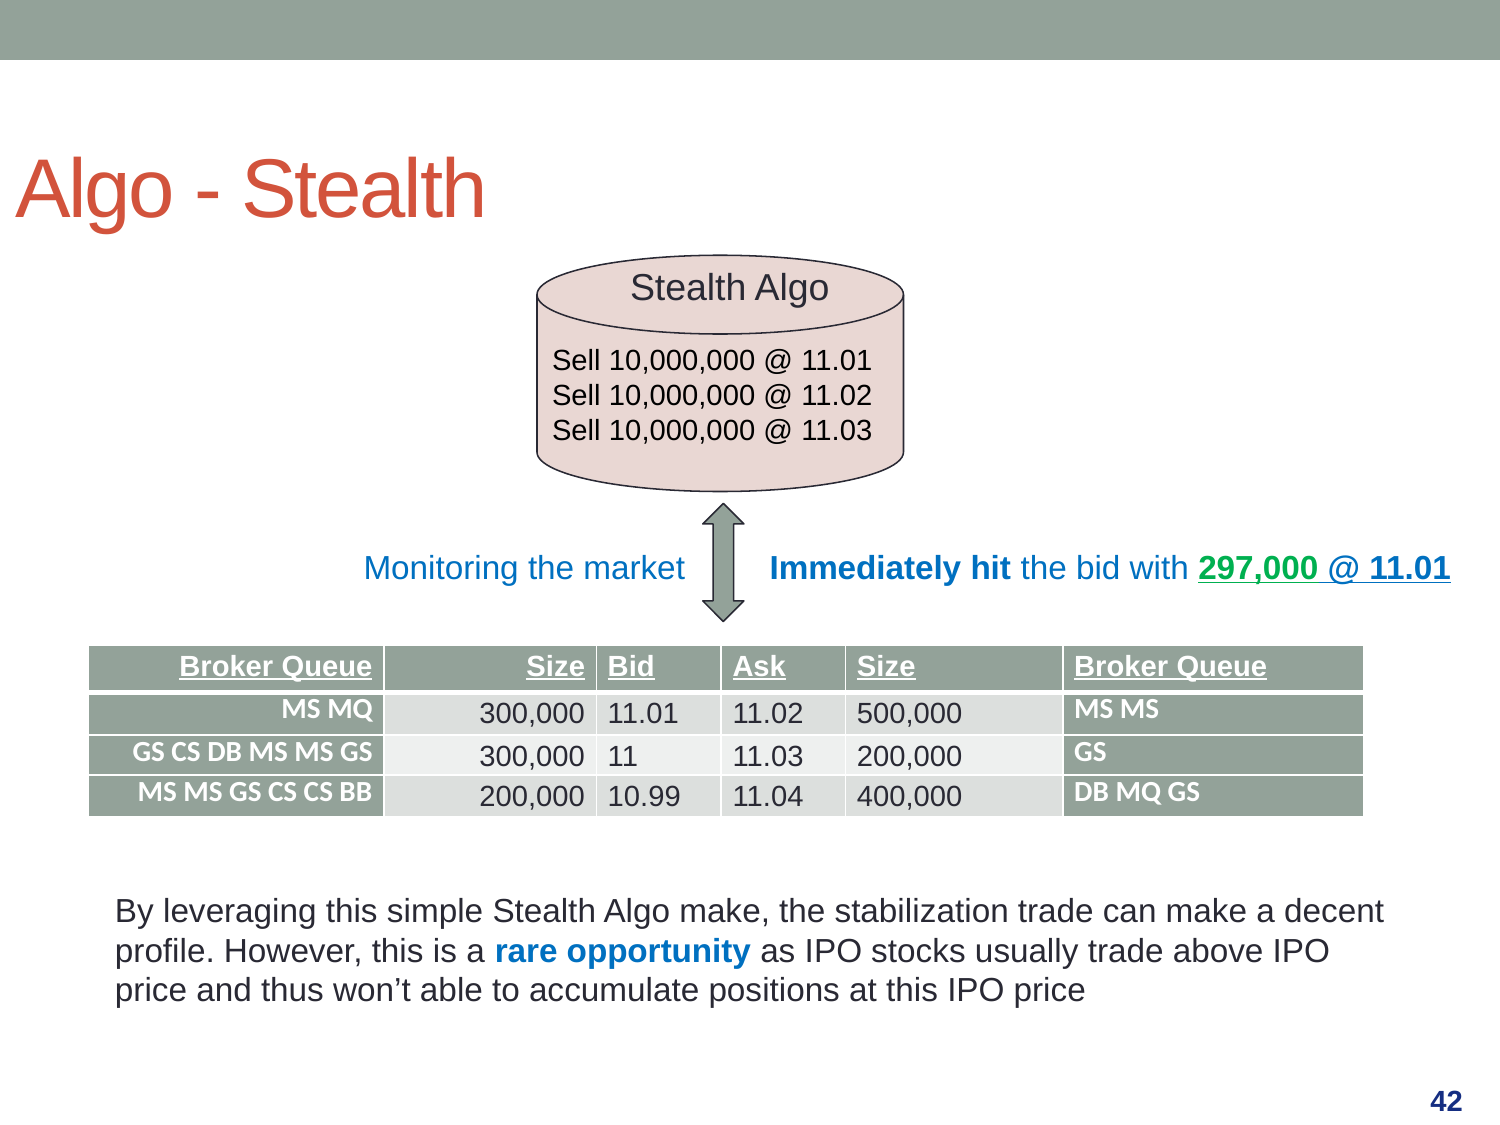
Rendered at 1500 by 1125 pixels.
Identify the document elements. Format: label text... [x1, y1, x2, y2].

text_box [536, 255, 904, 492]
table_header Ask [722, 646, 845, 690]
table_cell MS MS GS CS CS BB [89, 776, 383, 816]
table_cell 300,000 [385, 695, 596, 734]
table_cell 11.01 [597, 695, 720, 734]
table_header Size [846, 646, 1062, 690]
table_cell 11.04 [722, 776, 845, 816]
table_cell MS MQ [89, 695, 383, 734]
table_header Broker Queue [89, 646, 383, 690]
text_box [702, 503, 744, 622]
title Algo - Stealth [0, 101, 1325, 266]
table_cell GS [1064, 736, 1363, 774]
table_cell 400,000 [846, 776, 1062, 816]
table_header Broker Queue [1064, 646, 1363, 690]
text_box Immediately hit the bid with 297,000 @ 11.01 [754, 538, 1467, 594]
table_cell 10.99 [597, 776, 720, 816]
text_box Monitoring the market [348, 538, 701, 594]
table_cell 11.02 [722, 695, 845, 734]
table_cell MS MS [1064, 695, 1363, 734]
table_cell GS CS DB MS MS GS [89, 736, 383, 774]
table_cell 11.03 [722, 736, 845, 774]
table_cell 500,000 [846, 695, 1062, 734]
slide_number 42 [1415, 1070, 1499, 1125]
text_box By leveraging this simple Stealth Algo make, the stabilization trade can make a decent profile. However, this is a rare opportunity as IPO stocks usually trade above IPO price and thus won’t able to accumulate positions at this IPO price [100, 881, 1424, 1016]
table_cell 200,000 [385, 776, 596, 816]
table_cell 300,000 [385, 736, 596, 774]
table_cell 11 [597, 736, 720, 774]
table_header Bid [597, 646, 720, 690]
table_cell 200,000 [846, 736, 1062, 774]
table_header Size [385, 646, 596, 690]
table_cell DB MQ GS [1064, 776, 1363, 816]
